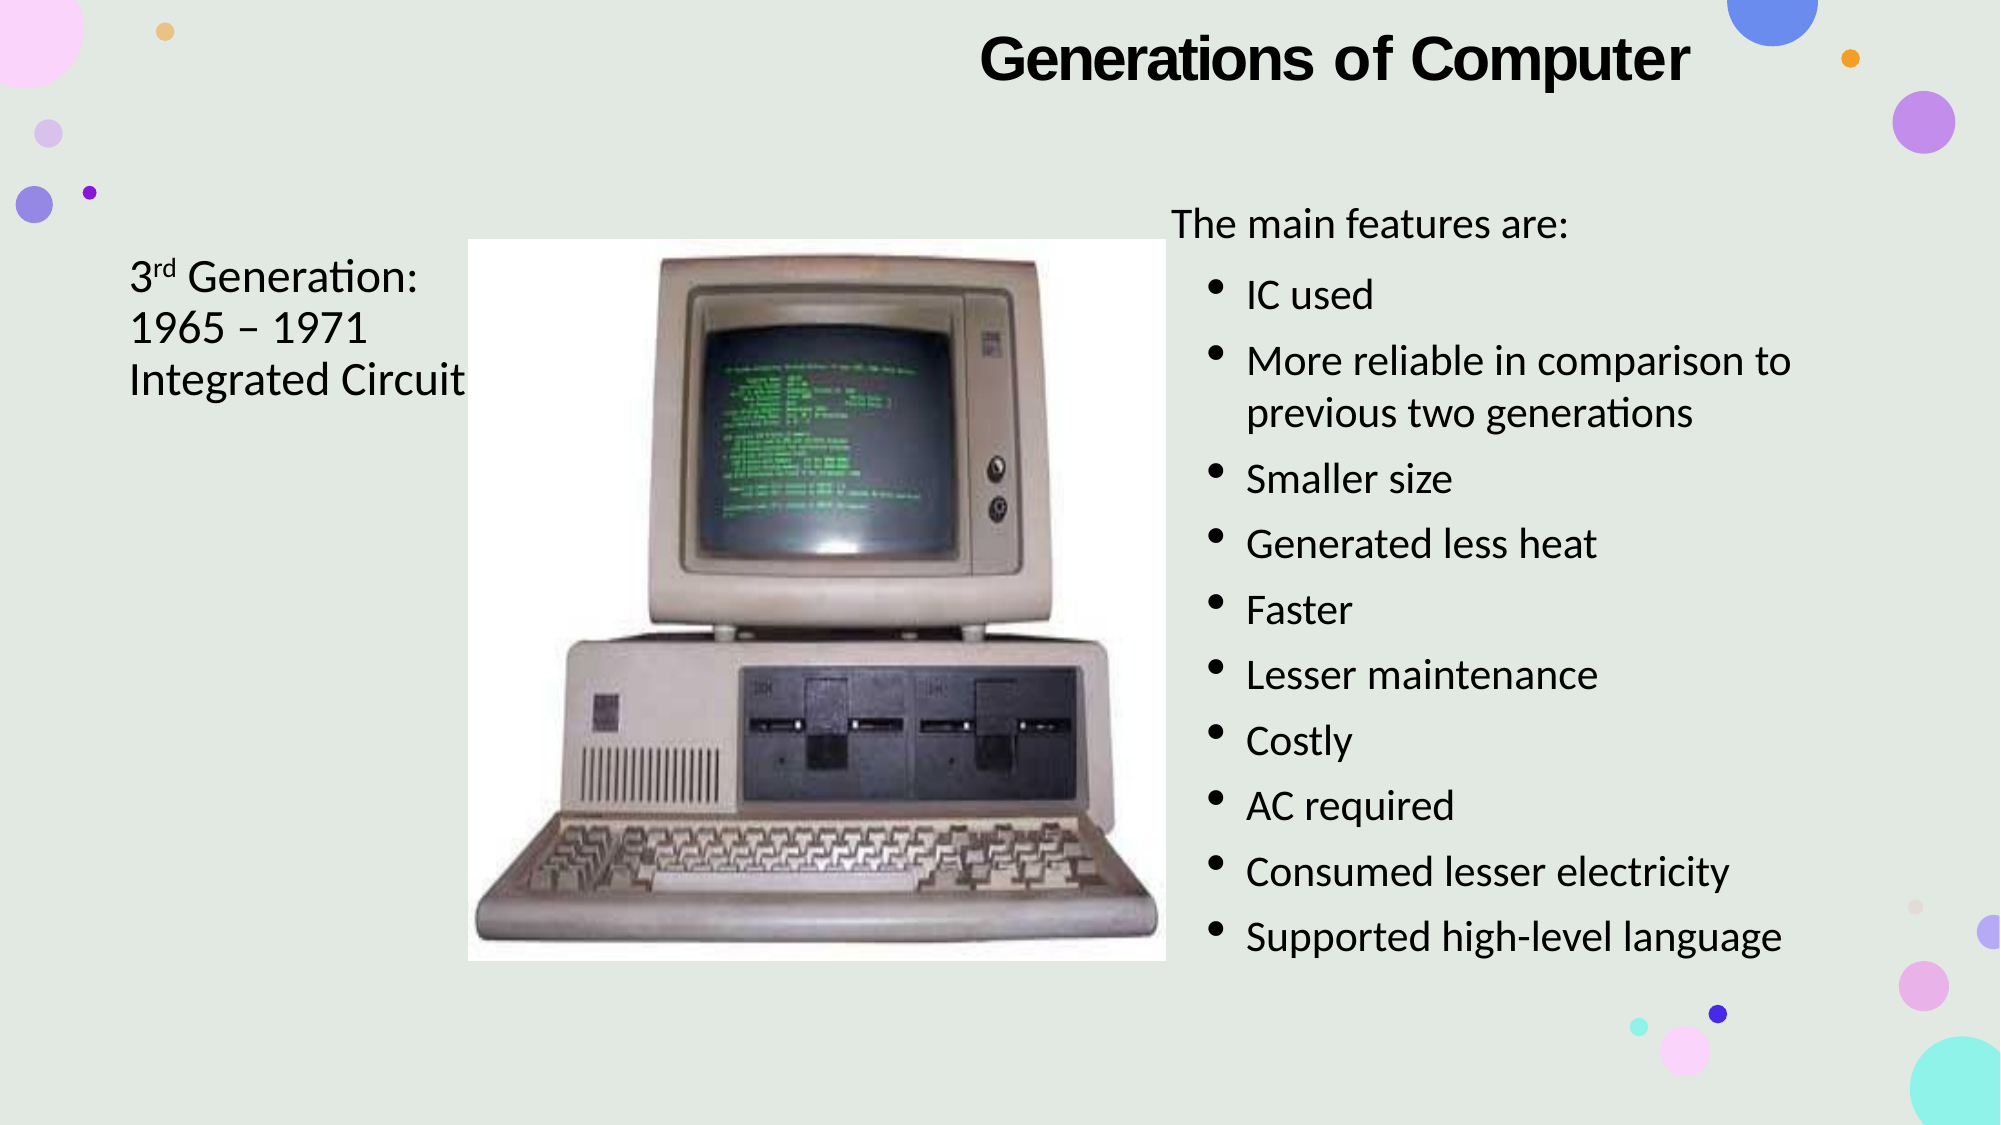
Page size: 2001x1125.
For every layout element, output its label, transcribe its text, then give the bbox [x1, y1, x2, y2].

text_box 3rd Generation: 1965 – 1971 Integrated Circuit [114, 243, 468, 414]
text_box Generations of Computer [964, 10, 1721, 100]
text_box The main features are: IC used More reliable in comparison to previous two generations Smaller size Generated less heat Faster Lesser maintenance Costly AC required Consumed lesser electricity Supported high-level language [1169, 192, 1944, 1067]
picture [468, 239, 1166, 961]
